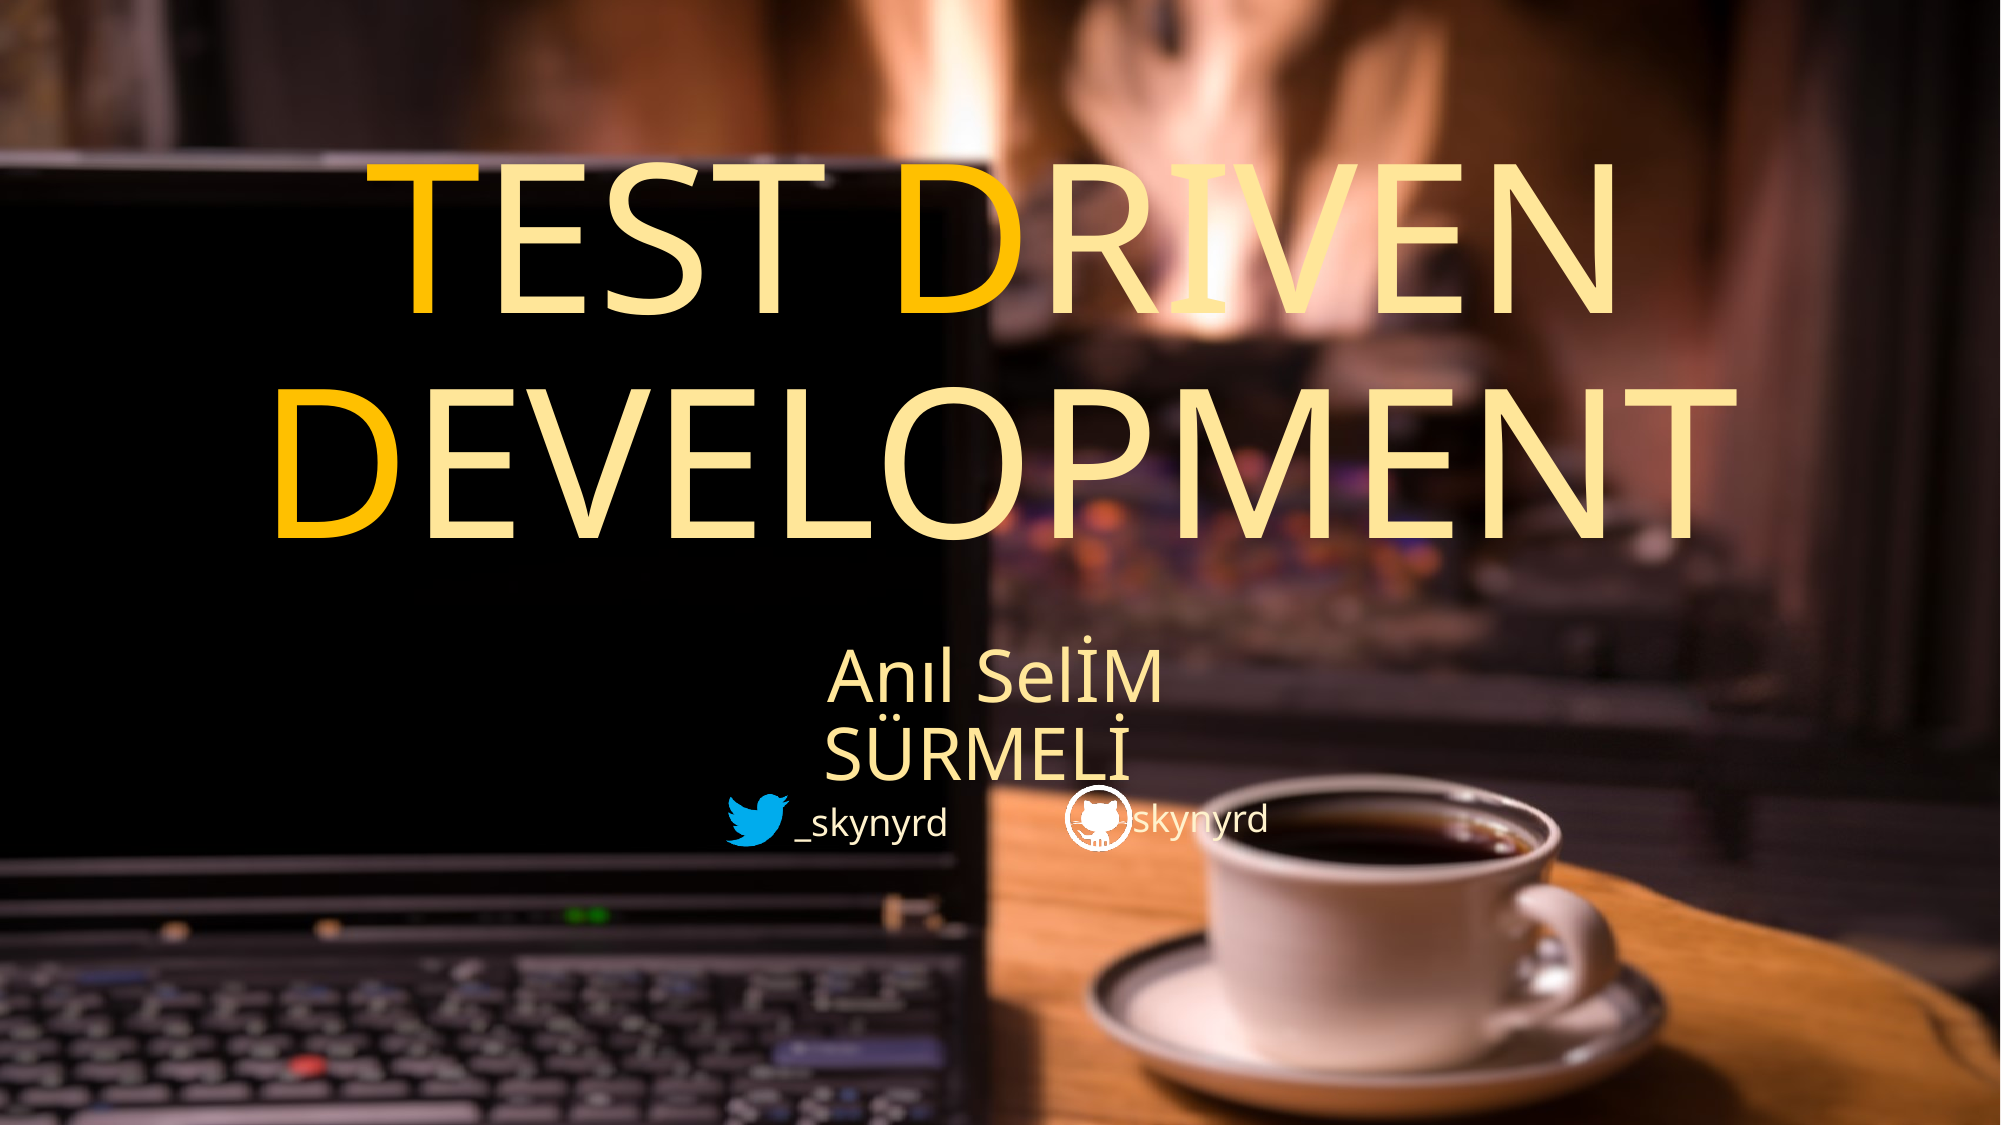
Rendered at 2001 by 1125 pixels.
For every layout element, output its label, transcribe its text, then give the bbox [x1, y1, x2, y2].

text_box skynyrd [1133, 787, 1285, 848]
title TEST DRIVEN DEVELOPMENT [46, 184, 1952, 591]
text_box _skynyrd [779, 791, 964, 852]
subtitle Anıl SelİM SÜRMELİ [654, 631, 1302, 703]
picture [0, 0, 2001, 1125]
